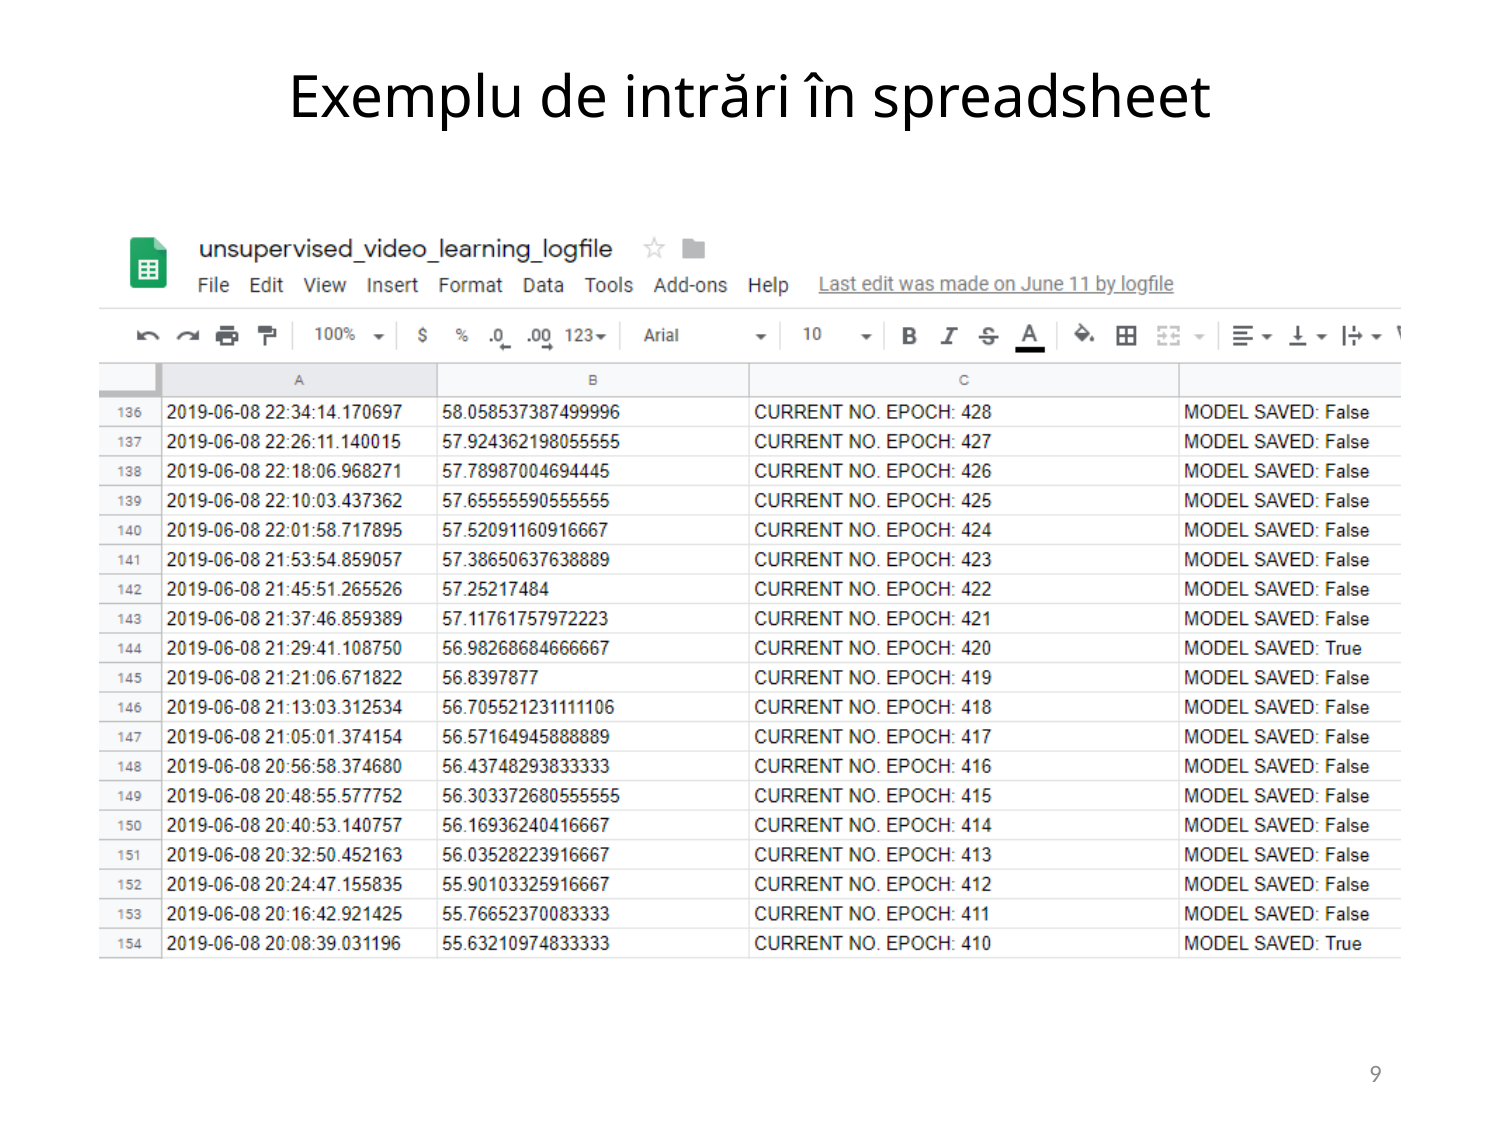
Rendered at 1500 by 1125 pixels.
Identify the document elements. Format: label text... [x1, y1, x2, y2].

picture [98, 231, 1401, 960]
text_box Exemplu de intrări în spreadsheet [273, 51, 1227, 137]
slide_number 9 [1059, 1042, 1397, 1103]
